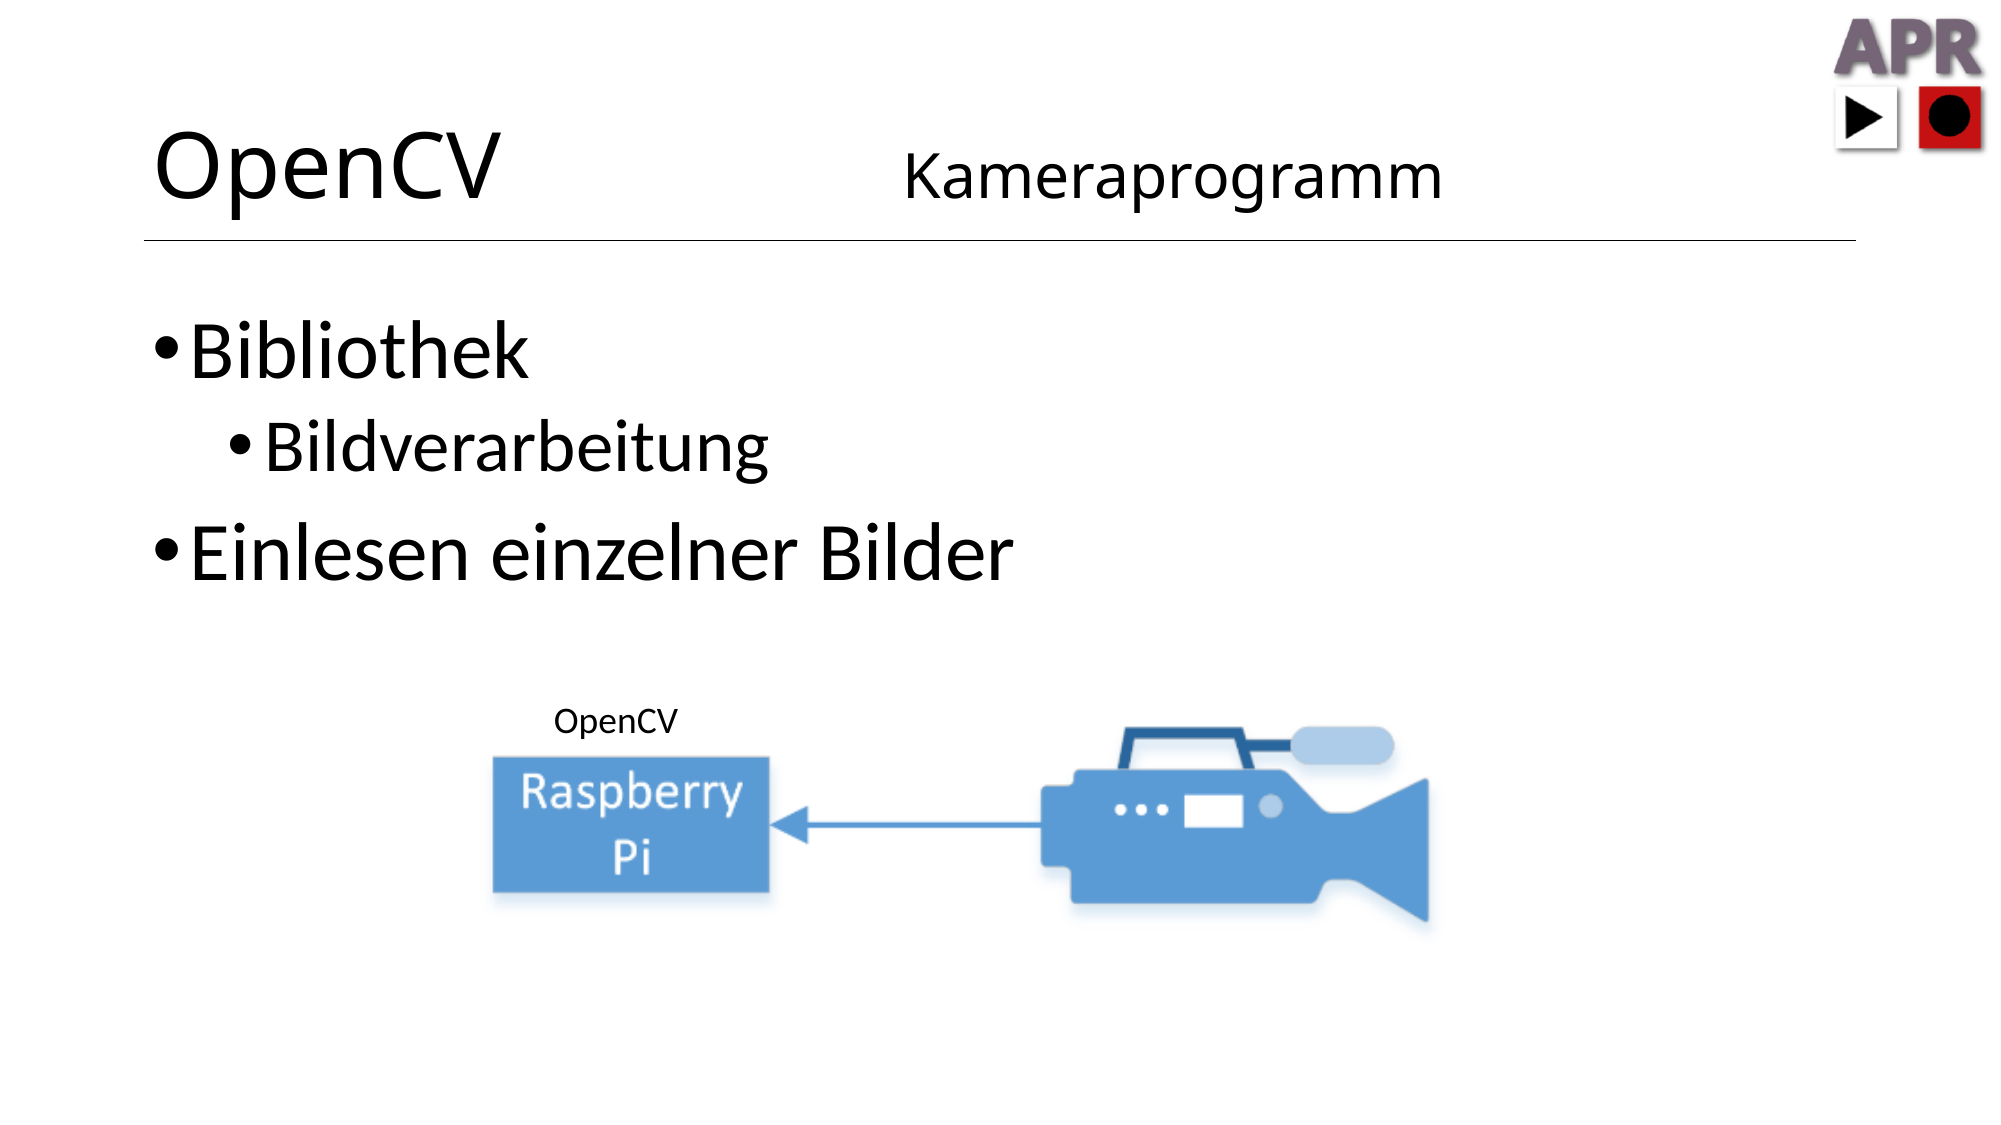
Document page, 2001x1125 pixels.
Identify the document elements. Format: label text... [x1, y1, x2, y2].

picture [1822, 0, 2000, 178]
list Bibliothek Bildverarbeitung Einlesen einzelner Bilder [137, 299, 1863, 1014]
picture [477, 720, 1449, 951]
text_box OpenCV [539, 688, 743, 720]
title OpenCV Kameraprogramm [137, 59, 1863, 278]
